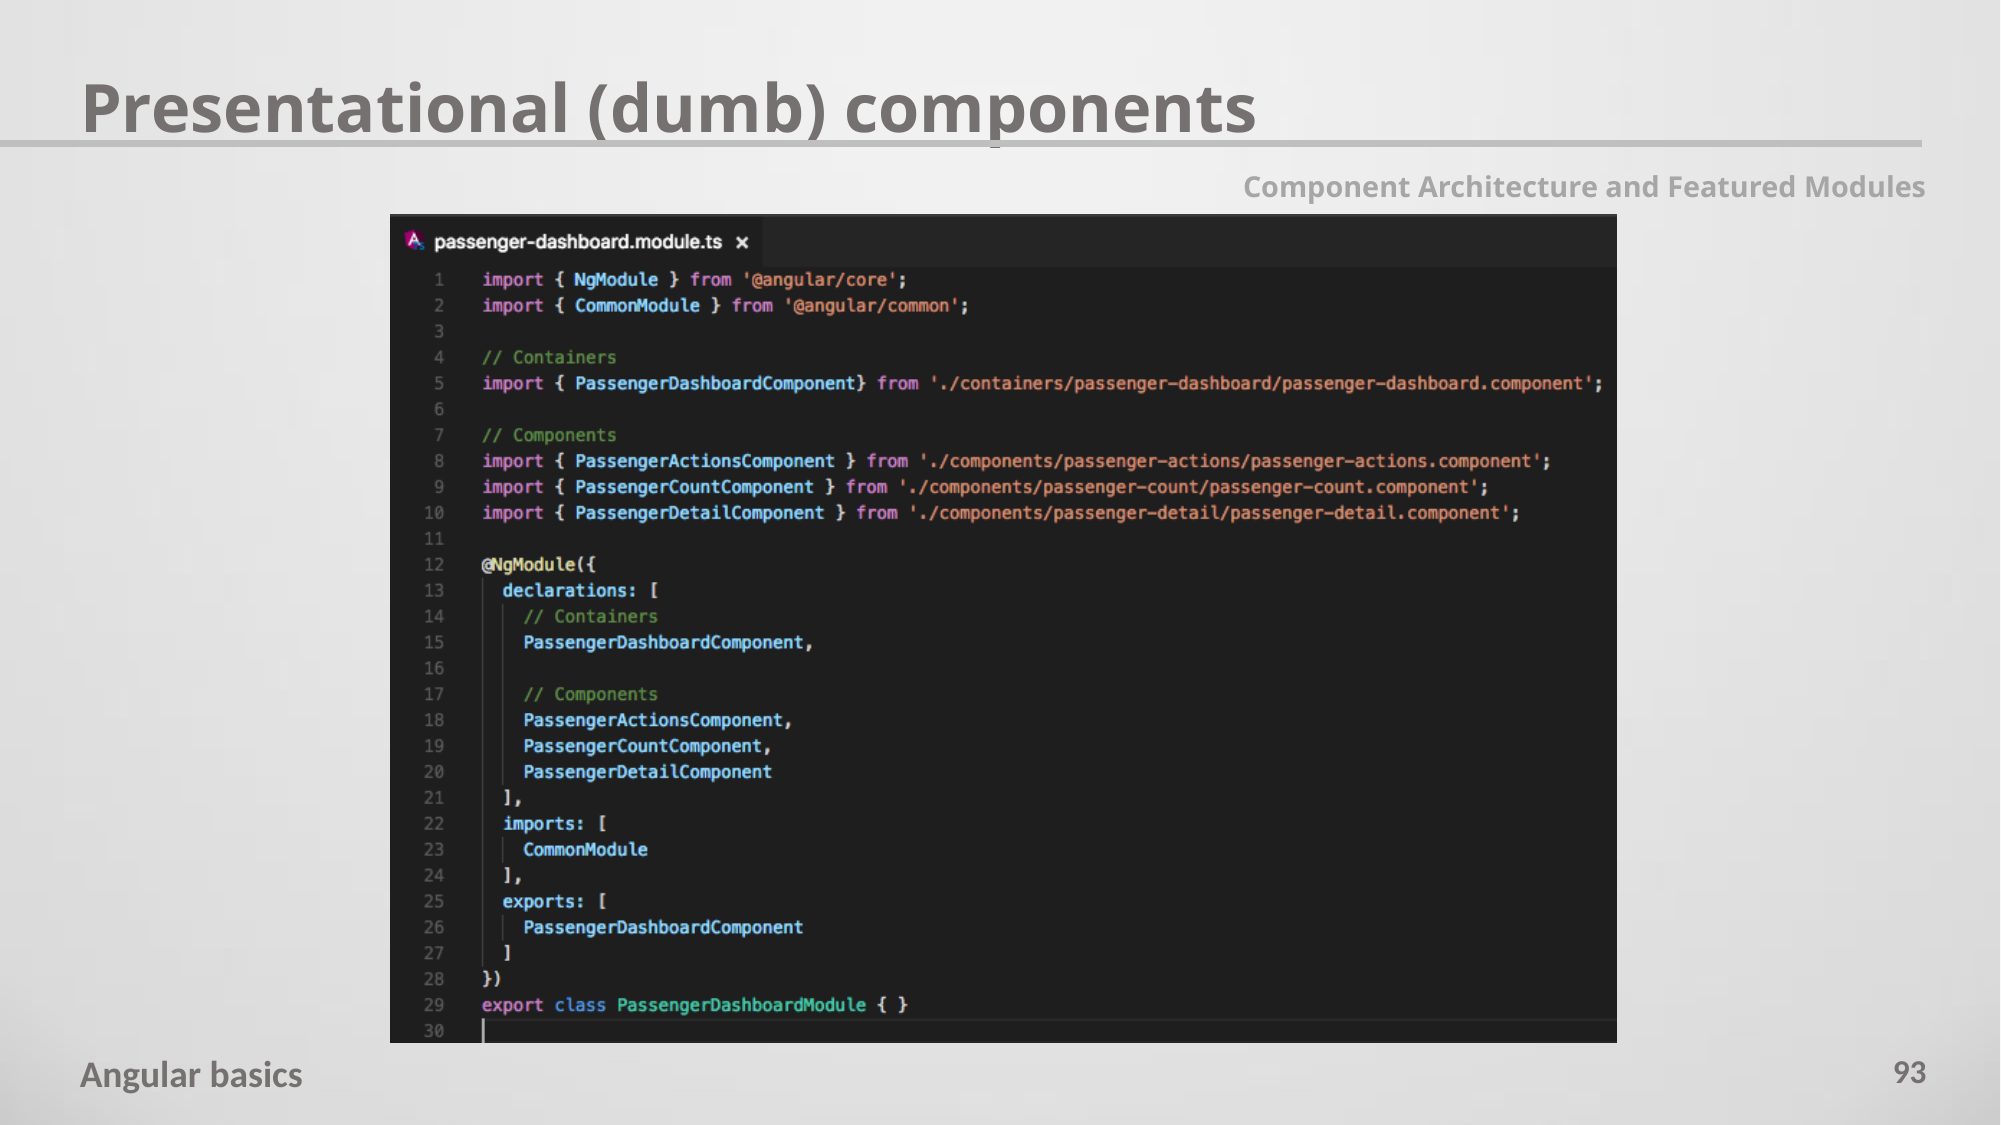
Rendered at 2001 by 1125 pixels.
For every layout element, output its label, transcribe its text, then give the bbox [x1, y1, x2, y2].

text_box Component Architecture and Featured Modules [1176, 146, 1942, 212]
slide_number 93 [1412, 1038, 1942, 1103]
text_box Presentational (dumb) components [65, 48, 1942, 146]
text_box Presentational (dumb) components [65, 147, 1176, 155]
picture [0, 0, 2001, 1125]
footer Angular basics [65, 1042, 1338, 1103]
